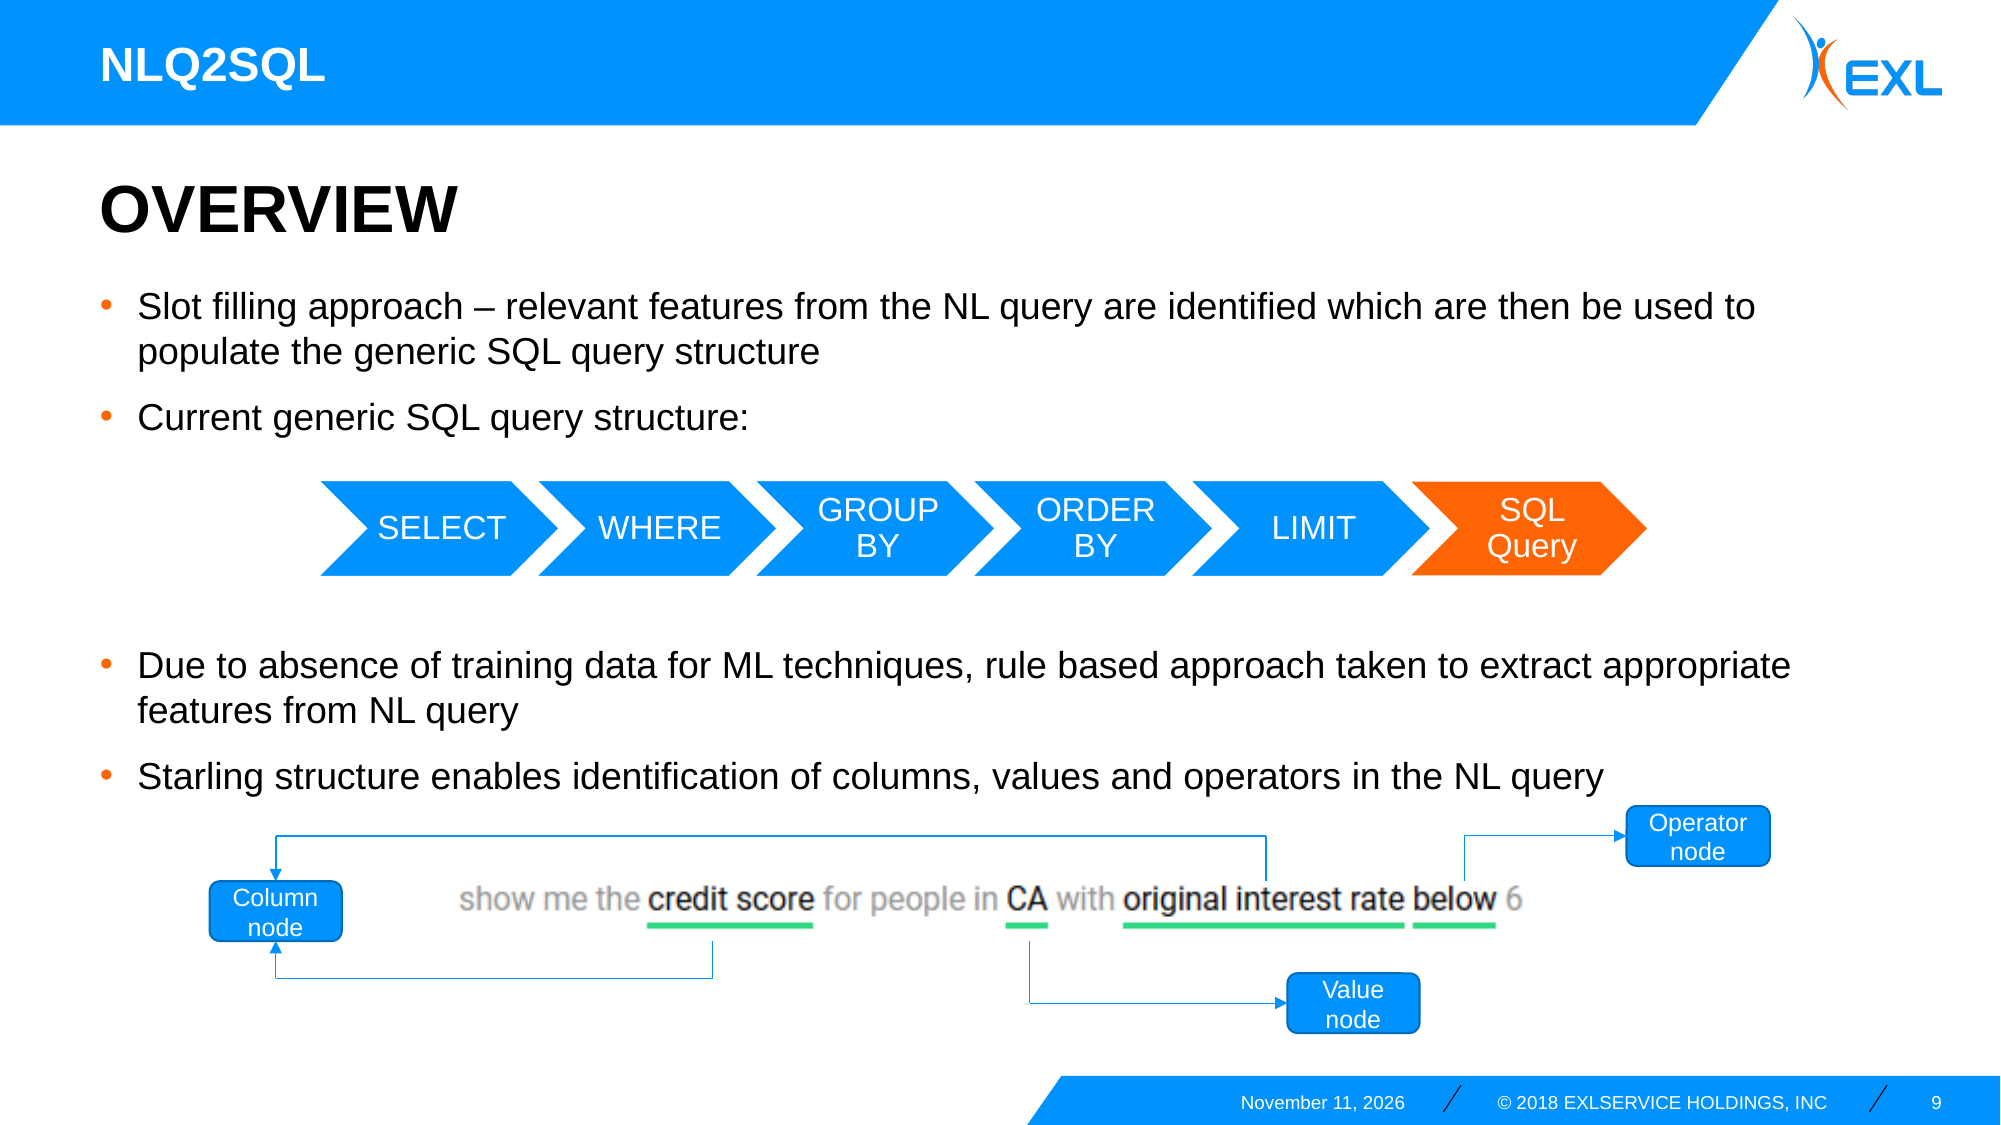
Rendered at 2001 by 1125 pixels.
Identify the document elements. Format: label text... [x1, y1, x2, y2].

text_box Column node [208, 880, 343, 943]
text_box Value node [1286, 972, 1421, 1035]
text_box Operator node [1625, 805, 1771, 867]
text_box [316, 379, 1651, 678]
title OVERVIEW [99, 151, 1900, 271]
list Nlq2sql [99, 14, 1679, 111]
picture [451, 863, 1549, 941]
picture [1791, 14, 1942, 111]
list Slot filling approach – relevant features from the NL query are identified which are then be used to populate the generic SQL query structure Current generic SQL query structure: Due to absence of training data for ML techniques, rule based approach taken to extract appropriate features from NL query Starling structure enables identification of columns, values and operators in the NL query [99, 282, 1900, 958]
